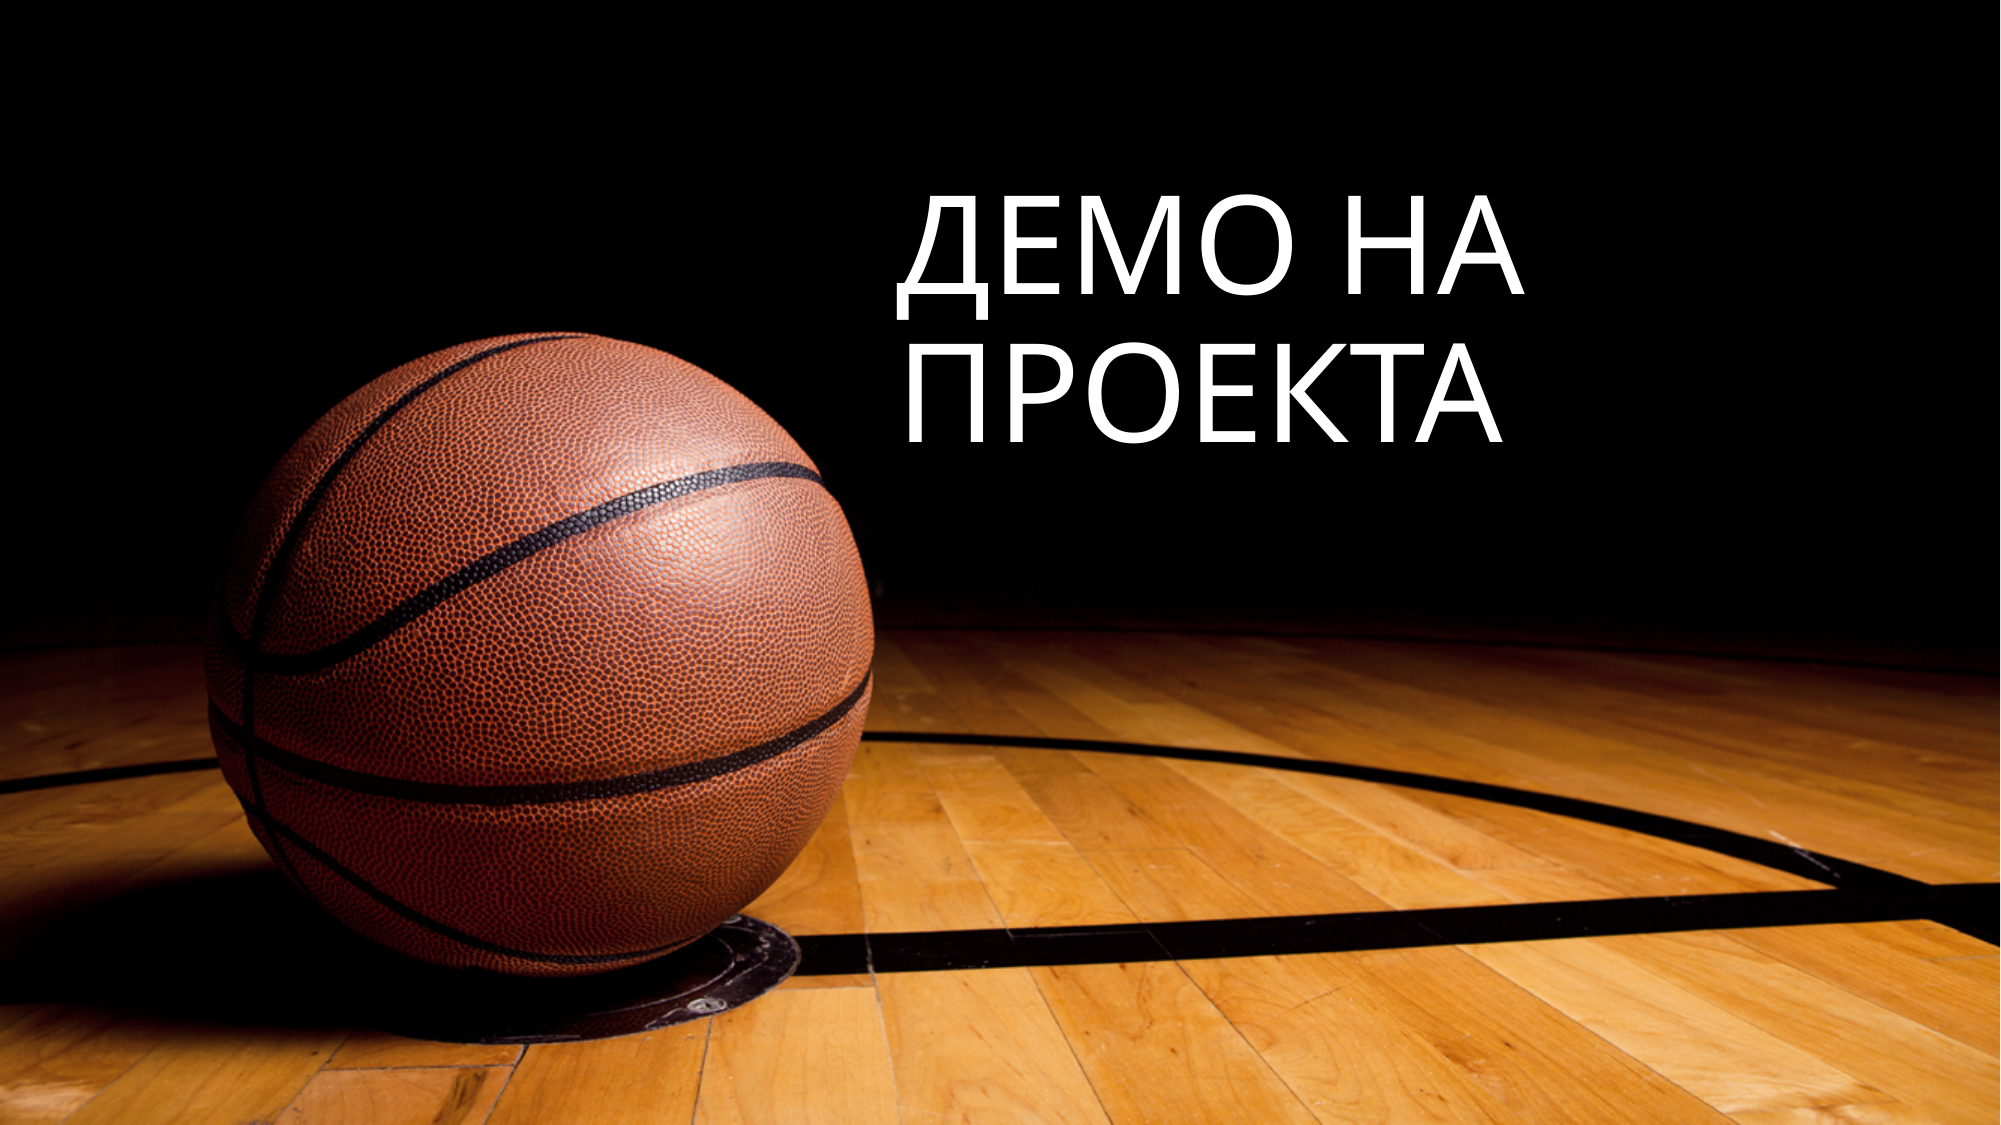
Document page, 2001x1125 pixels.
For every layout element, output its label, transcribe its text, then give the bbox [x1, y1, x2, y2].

picture [0, 0, 2001, 1125]
title ДЕМО НА ПРОЕКТА [881, 66, 1938, 480]
